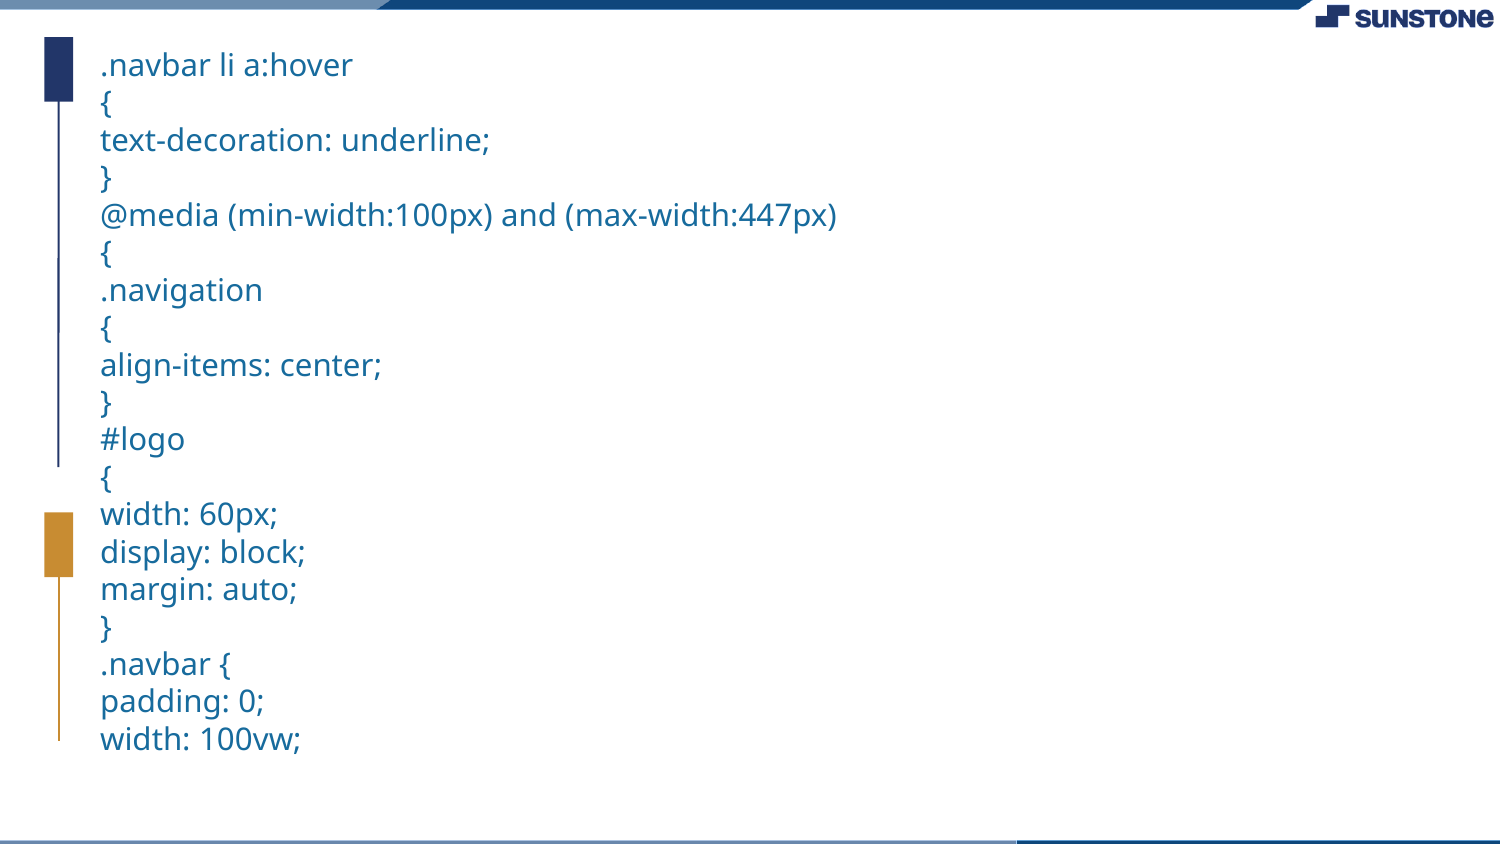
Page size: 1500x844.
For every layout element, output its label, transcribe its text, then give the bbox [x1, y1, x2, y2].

text_box .navbar li a:hover { text-decoration: underline; } @media (min-width:100px) and (max-width:447px) { .navigation { align-items: center; } #logo { width: 60px; display: block; margin: auto; } .navbar { padding: 0; width: 100vw; [85, 37, 1500, 764]
picture [0, 0, 1500, 844]
